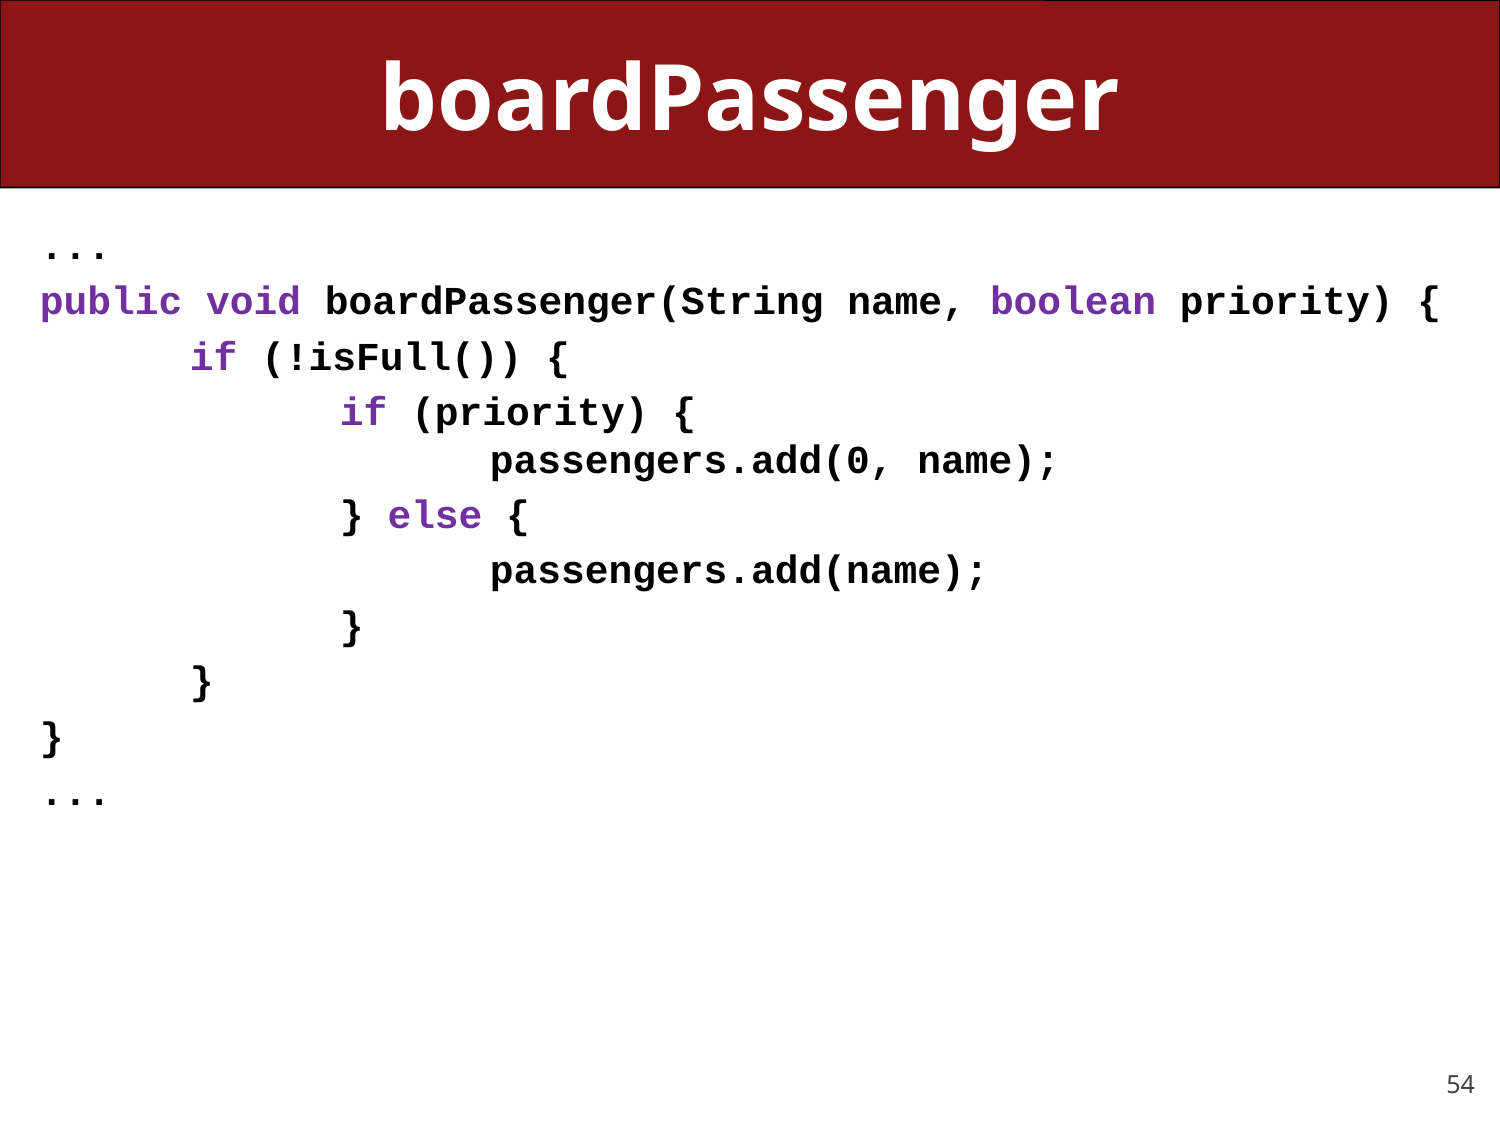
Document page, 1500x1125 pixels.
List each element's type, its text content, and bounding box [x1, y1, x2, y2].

title boardPassenger [75, 0, 1425, 188]
list ... public void boardPassenger(String name, boolean priority) { if (!isFull()) { if (priority) { passengers.add(0, name); } else { passengers.add(name); } } } ... [24, 212, 1475, 1063]
